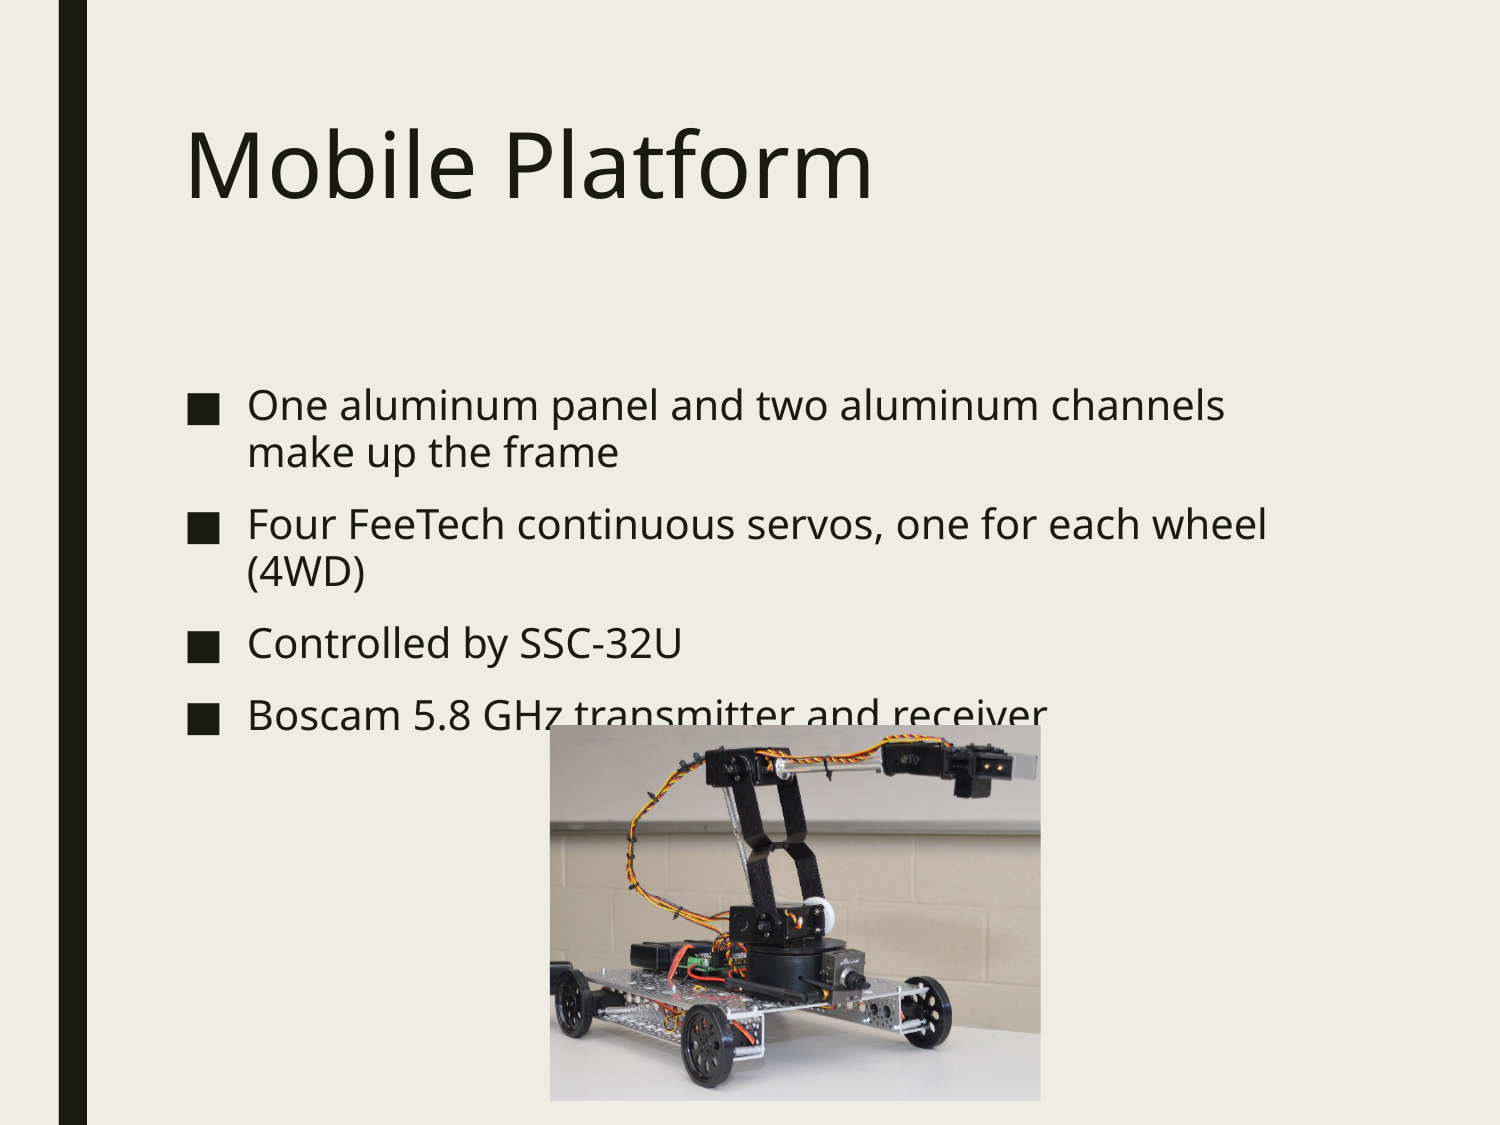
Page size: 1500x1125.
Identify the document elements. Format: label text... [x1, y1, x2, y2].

list One aluminum panel and two aluminum channels make up the frame Four FeeTech continuous servos, one for each wheel (4WD) Controlled by SSC-32U Boscam 5.8 GHz transmitter and receiver [168, 375, 1351, 963]
title Mobile Platform [168, 112, 1351, 357]
picture [549, 724, 1041, 1101]
